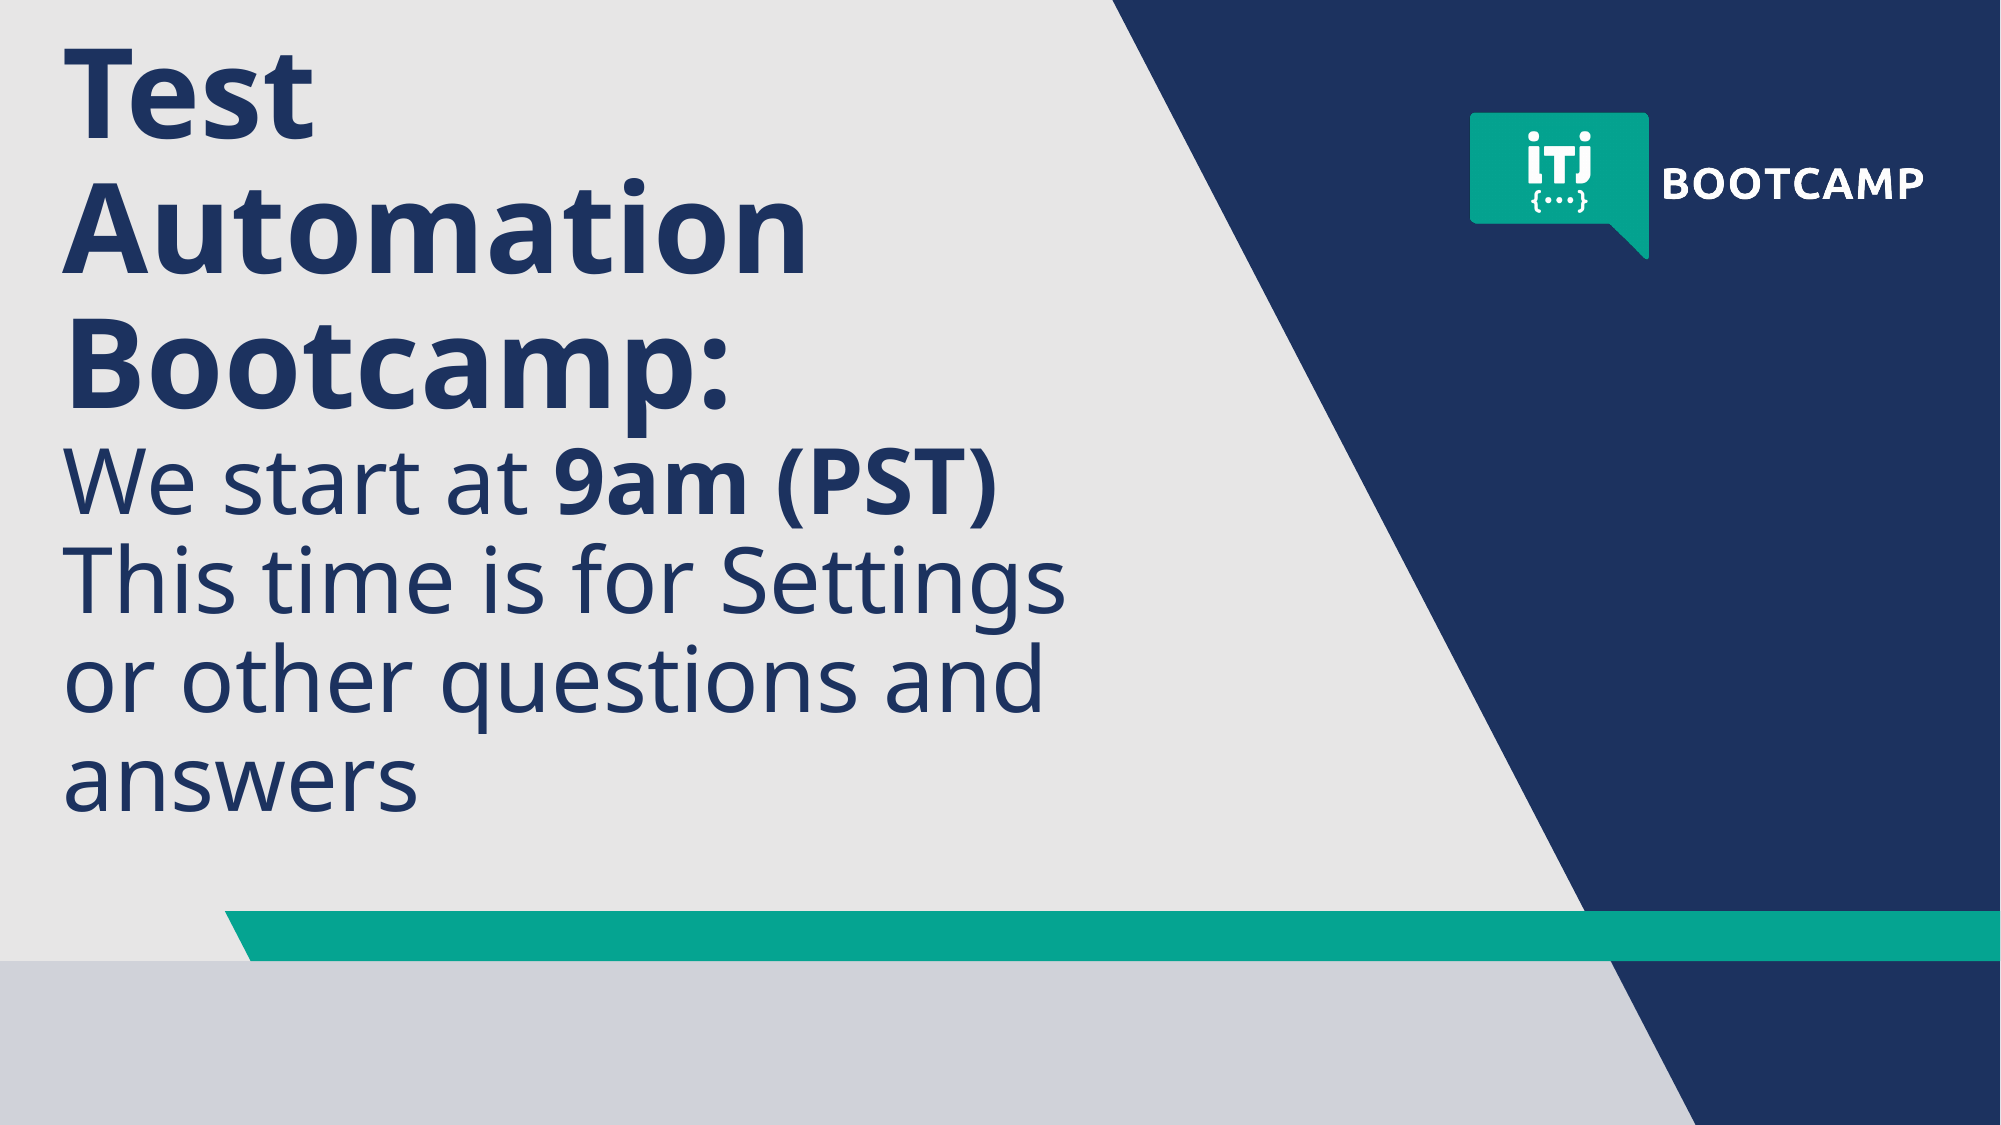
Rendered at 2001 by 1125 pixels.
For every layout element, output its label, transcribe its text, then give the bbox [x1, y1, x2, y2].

picture [1415, 96, 1970, 276]
title Test Automation Bootcamp: We start at 9am (PST) This time is for Settings or other questions and answers [42, 118, 1114, 851]
